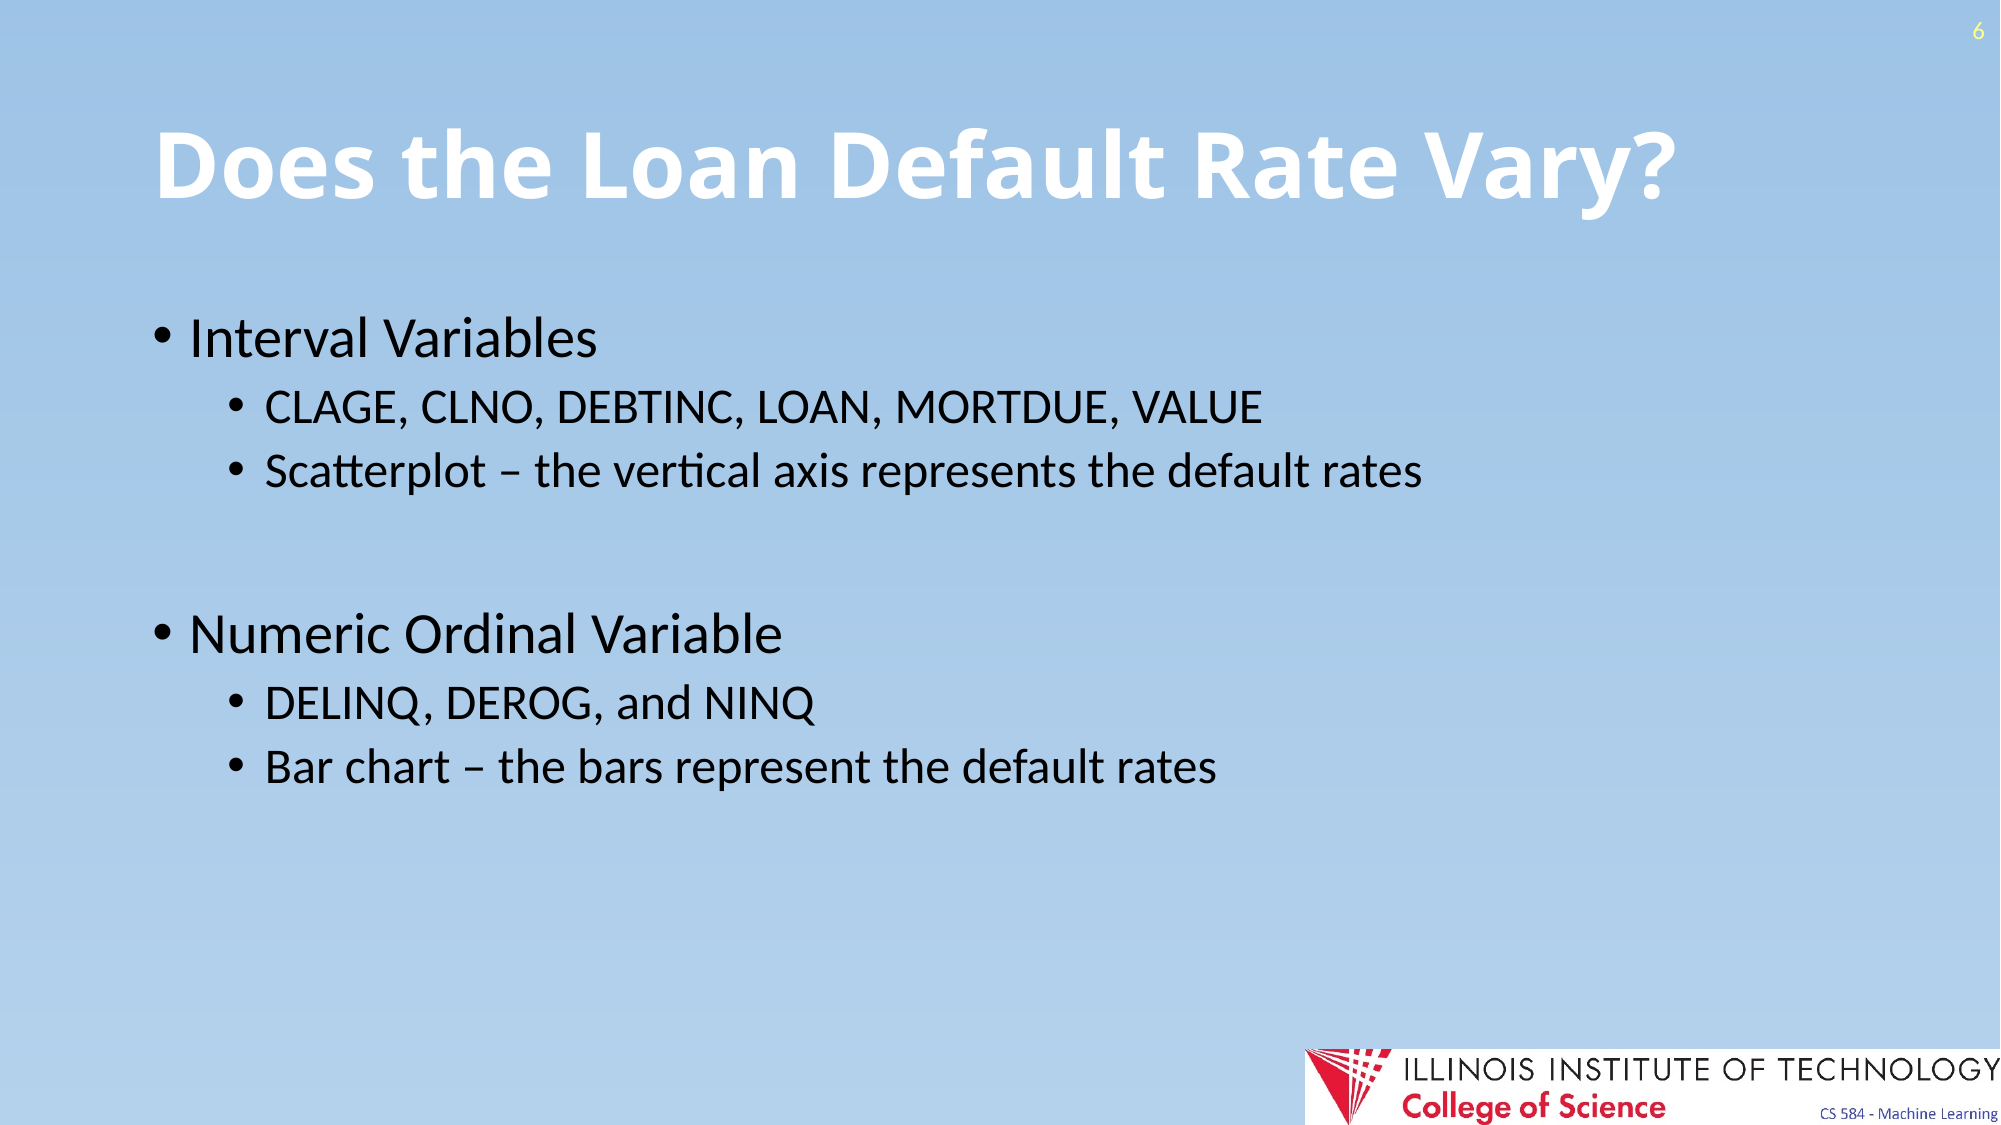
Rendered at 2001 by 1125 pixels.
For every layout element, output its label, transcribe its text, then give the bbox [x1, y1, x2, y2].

slide_number 6 [1550, 0, 2000, 60]
picture [1305, 1049, 2000, 1125]
list Interval Variables CLAGE, CLNO, DEBTINC, LOAN, MORTDUE, VALUE Scatterplot – the vertical axis represents the default rates Numeric Ordinal Variable DELINQ, DEROG, and NINQ Bar chart – the bars represent the default rates [137, 299, 1863, 1014]
title Does the Loan Default Rate Vary? [137, 59, 1863, 278]
